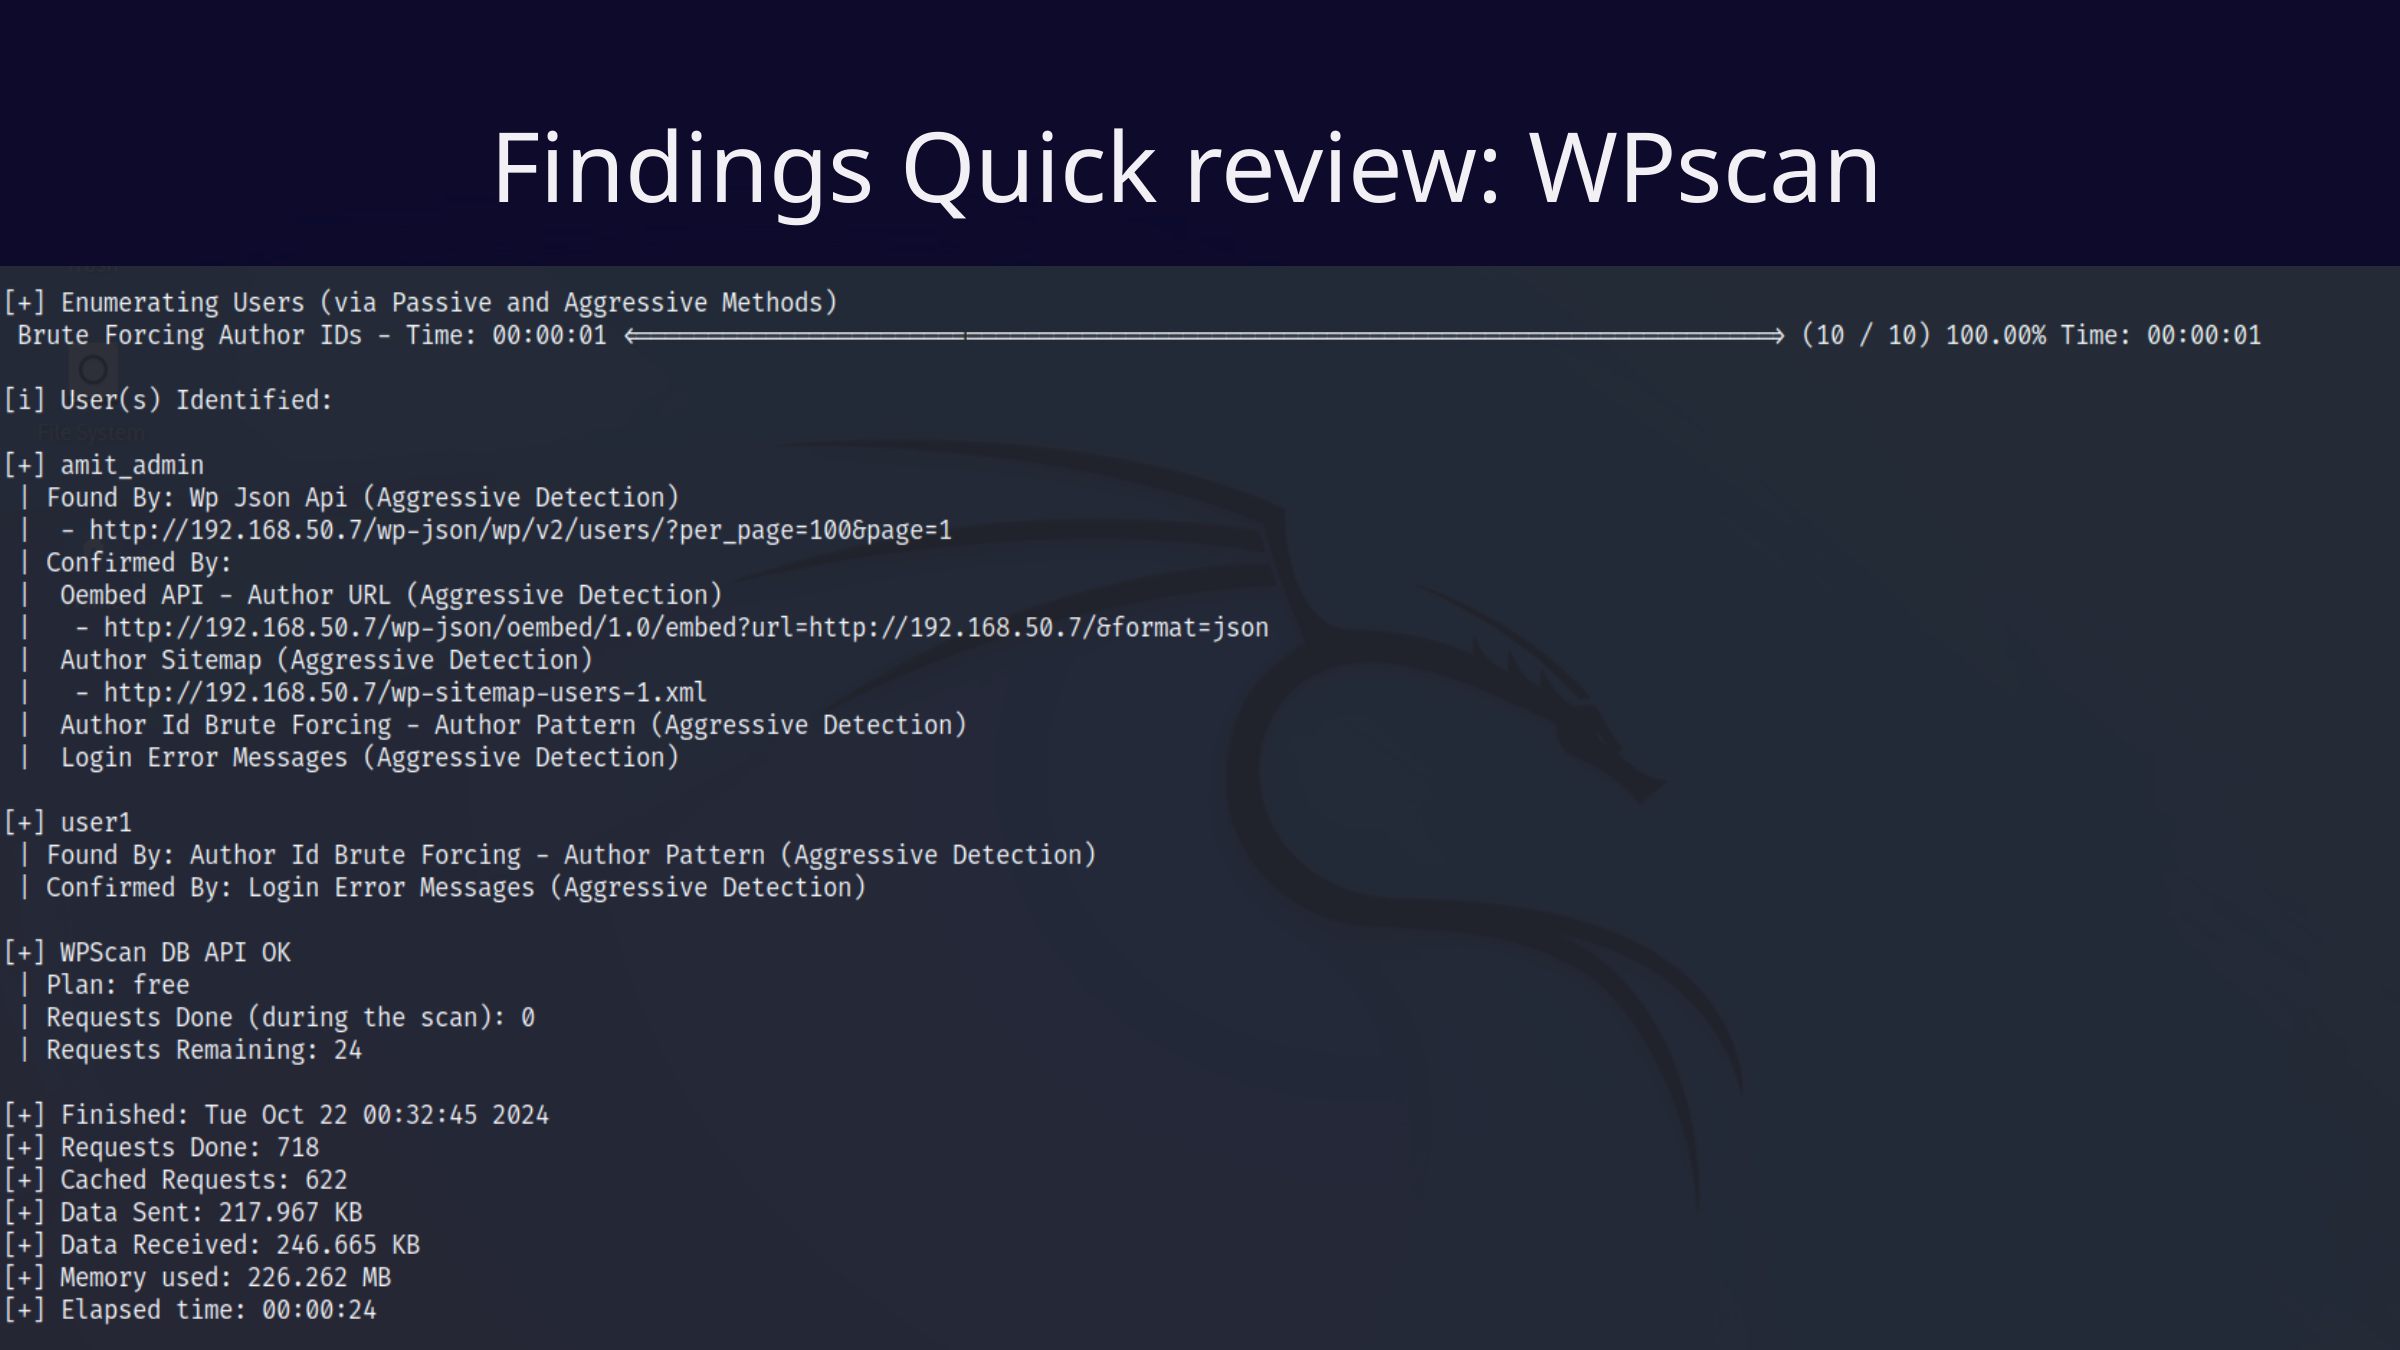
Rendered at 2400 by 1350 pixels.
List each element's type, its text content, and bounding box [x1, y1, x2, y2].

text_box Findings Quick review: WPscan [332, 101, 2068, 266]
picture [0, 266, 2400, 1350]
